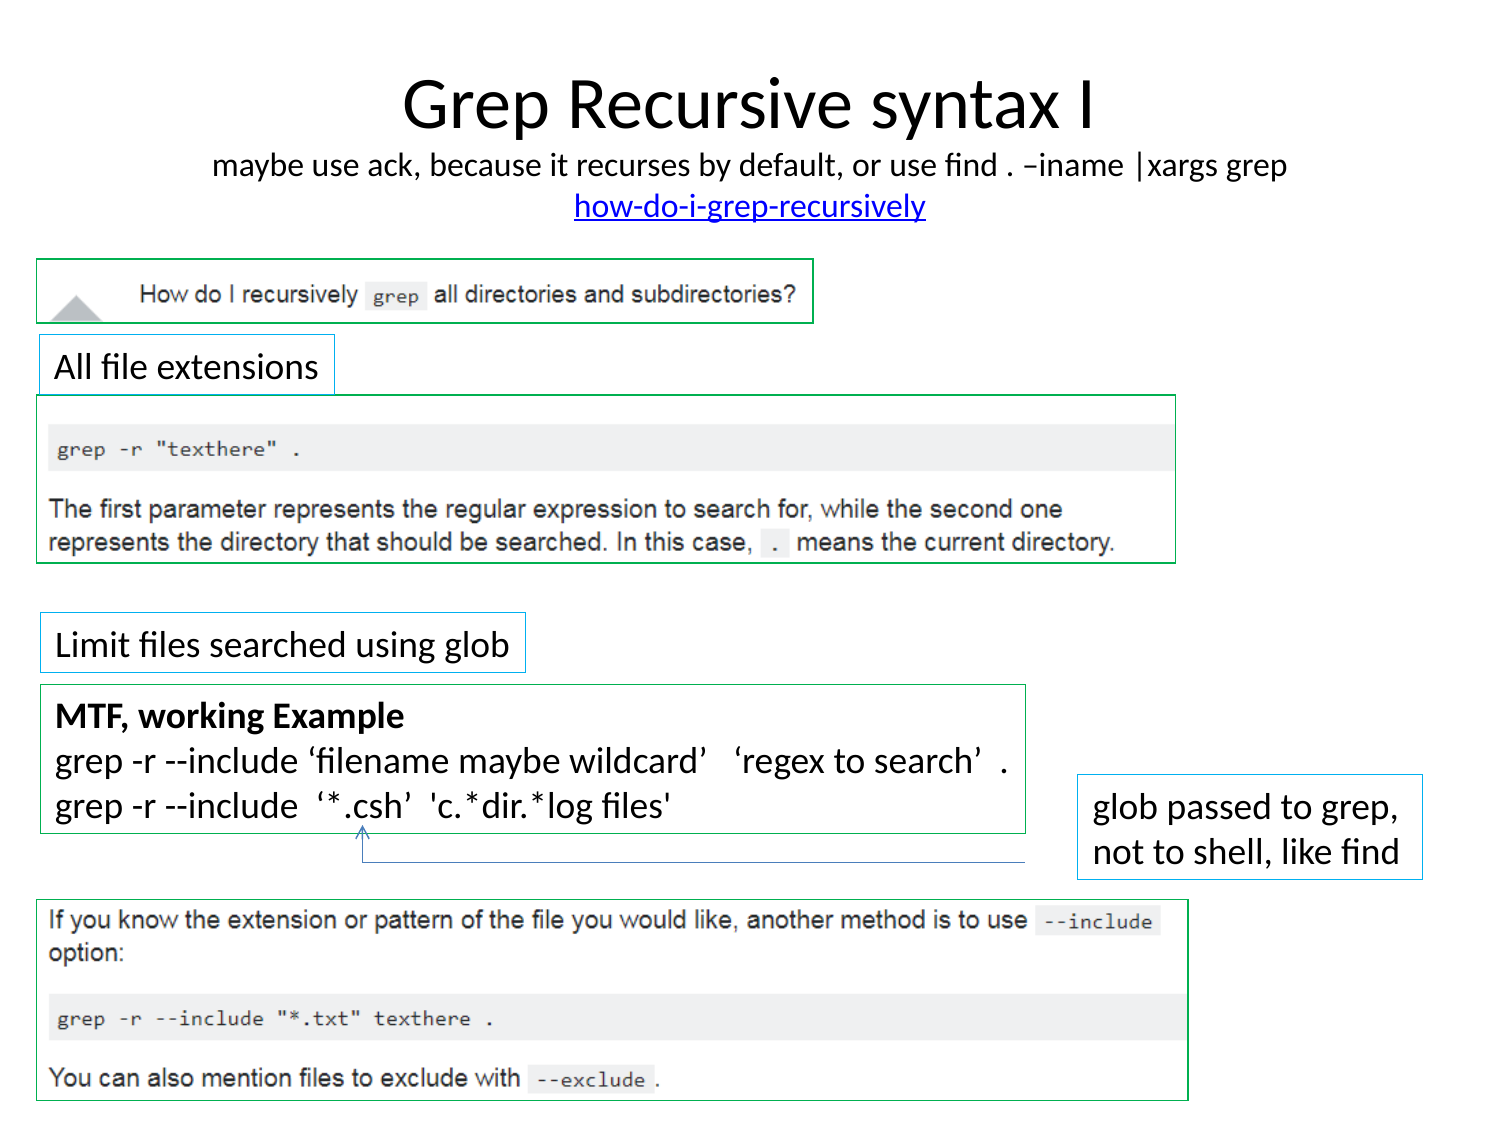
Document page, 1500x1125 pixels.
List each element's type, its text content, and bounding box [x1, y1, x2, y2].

text_box glob passed to grep, not to shell, like find [1077, 774, 1423, 880]
picture [37, 900, 1188, 1101]
text_box MTF, working Example grep -r --include ‘filename maybe wildcard’ ‘regex to search’ . grep -r --include ‘*.csh’ 'c.*dir.*log files' [40, 684, 1026, 834]
text_box All file extensions [39, 334, 335, 393]
text_box Limit files searched using glob [40, 612, 526, 673]
picture [37, 259, 813, 323]
picture [37, 395, 1176, 563]
title Grep Recursive syntax I maybe use ack, because it recurses by default, or use find . –iname |xargs grep how-do-i-grep-recursively [75, 45, 1425, 233]
